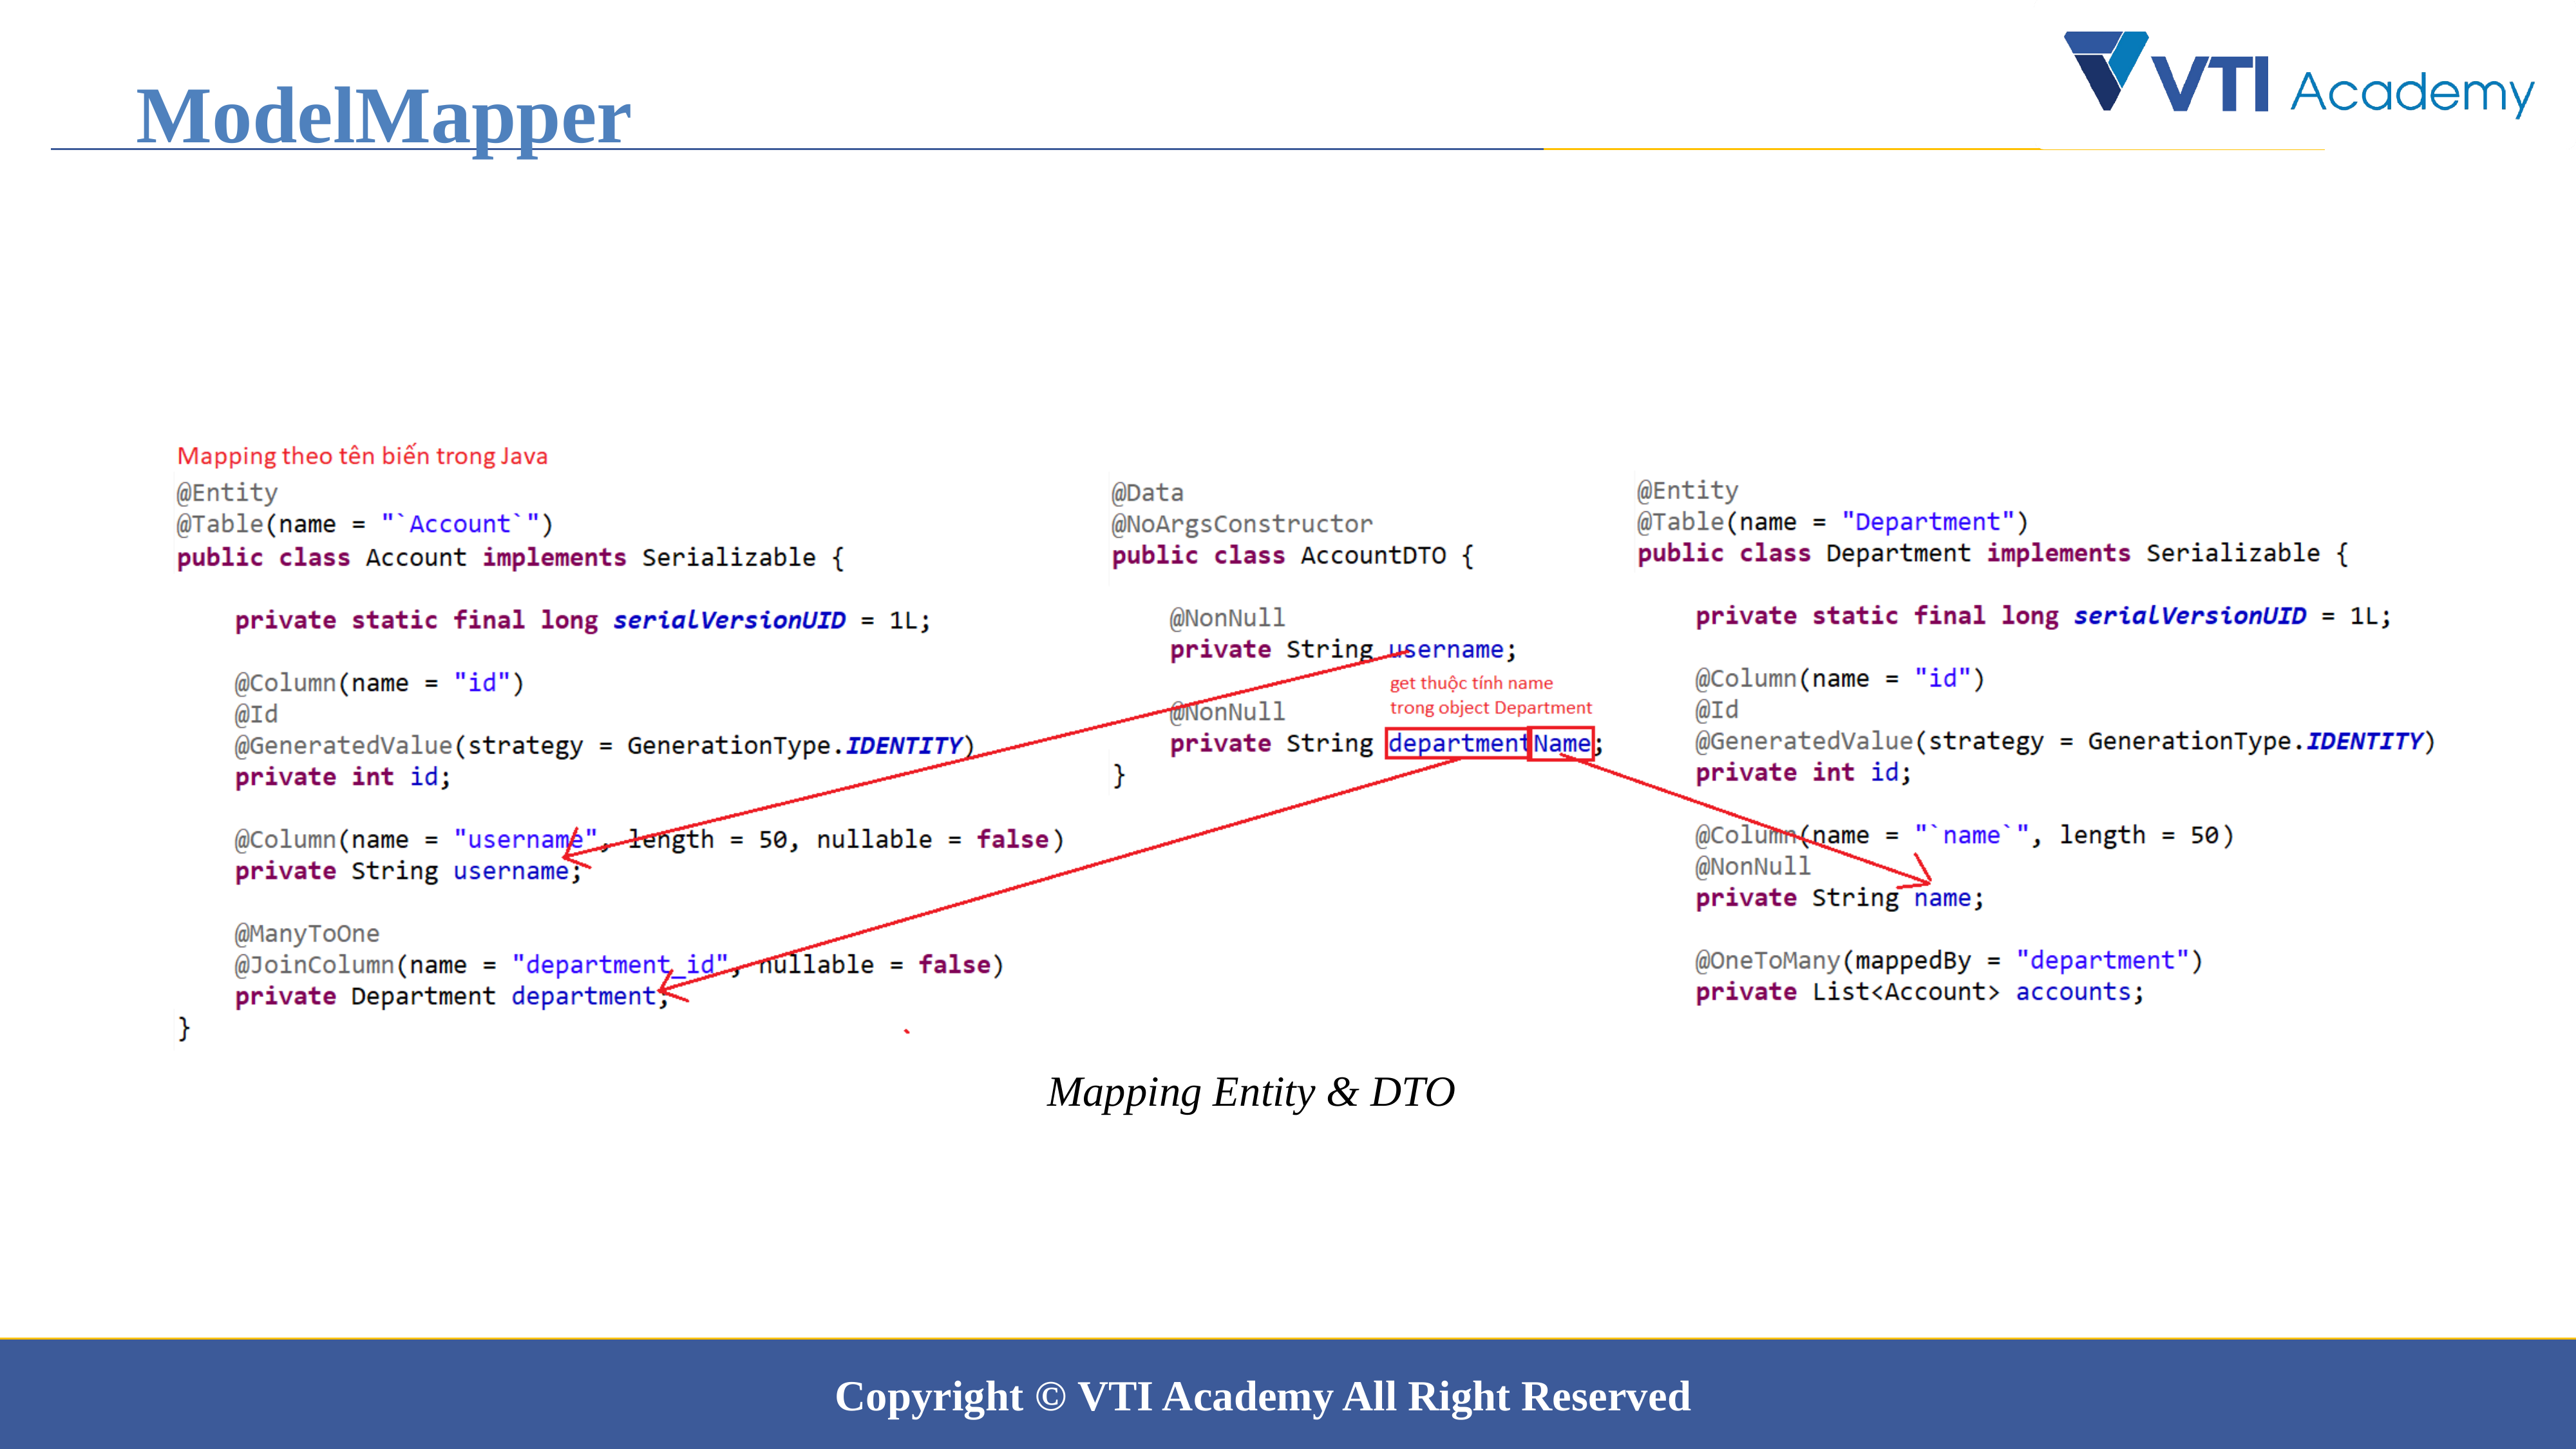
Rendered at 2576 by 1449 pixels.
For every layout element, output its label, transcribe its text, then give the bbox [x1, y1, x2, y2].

text_box ModelMapper [126, 60, 1709, 161]
picture [2034, 0, 2576, 149]
picture [156, 417, 2450, 1061]
text_box Mapping Entity & DTO [1037, 1061, 1466, 1119]
